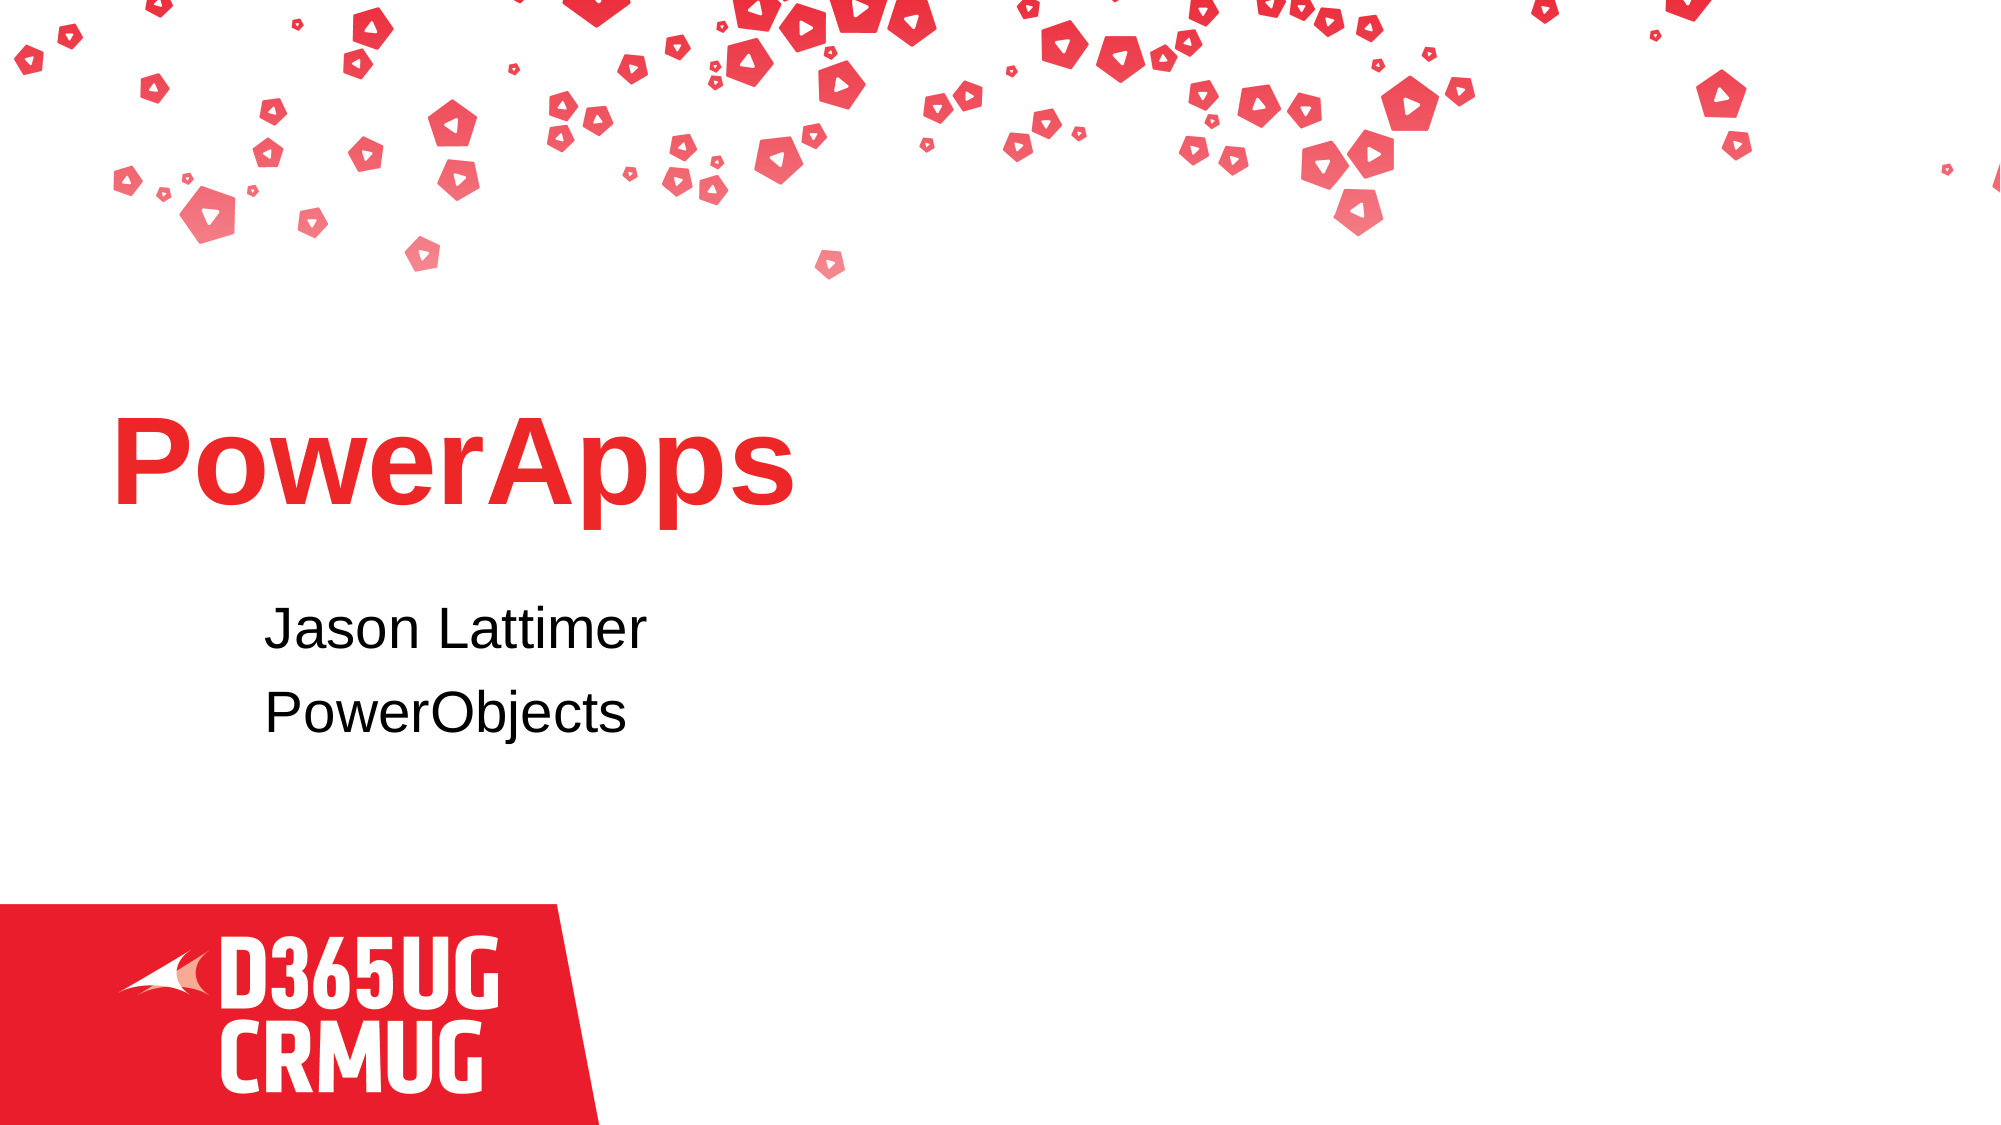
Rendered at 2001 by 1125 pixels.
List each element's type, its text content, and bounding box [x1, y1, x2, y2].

title PowerApps [95, 337, 1905, 540]
picture [0, 0, 2001, 1125]
subtitle Jason Lattimer PowerObjects [249, 590, 1750, 863]
